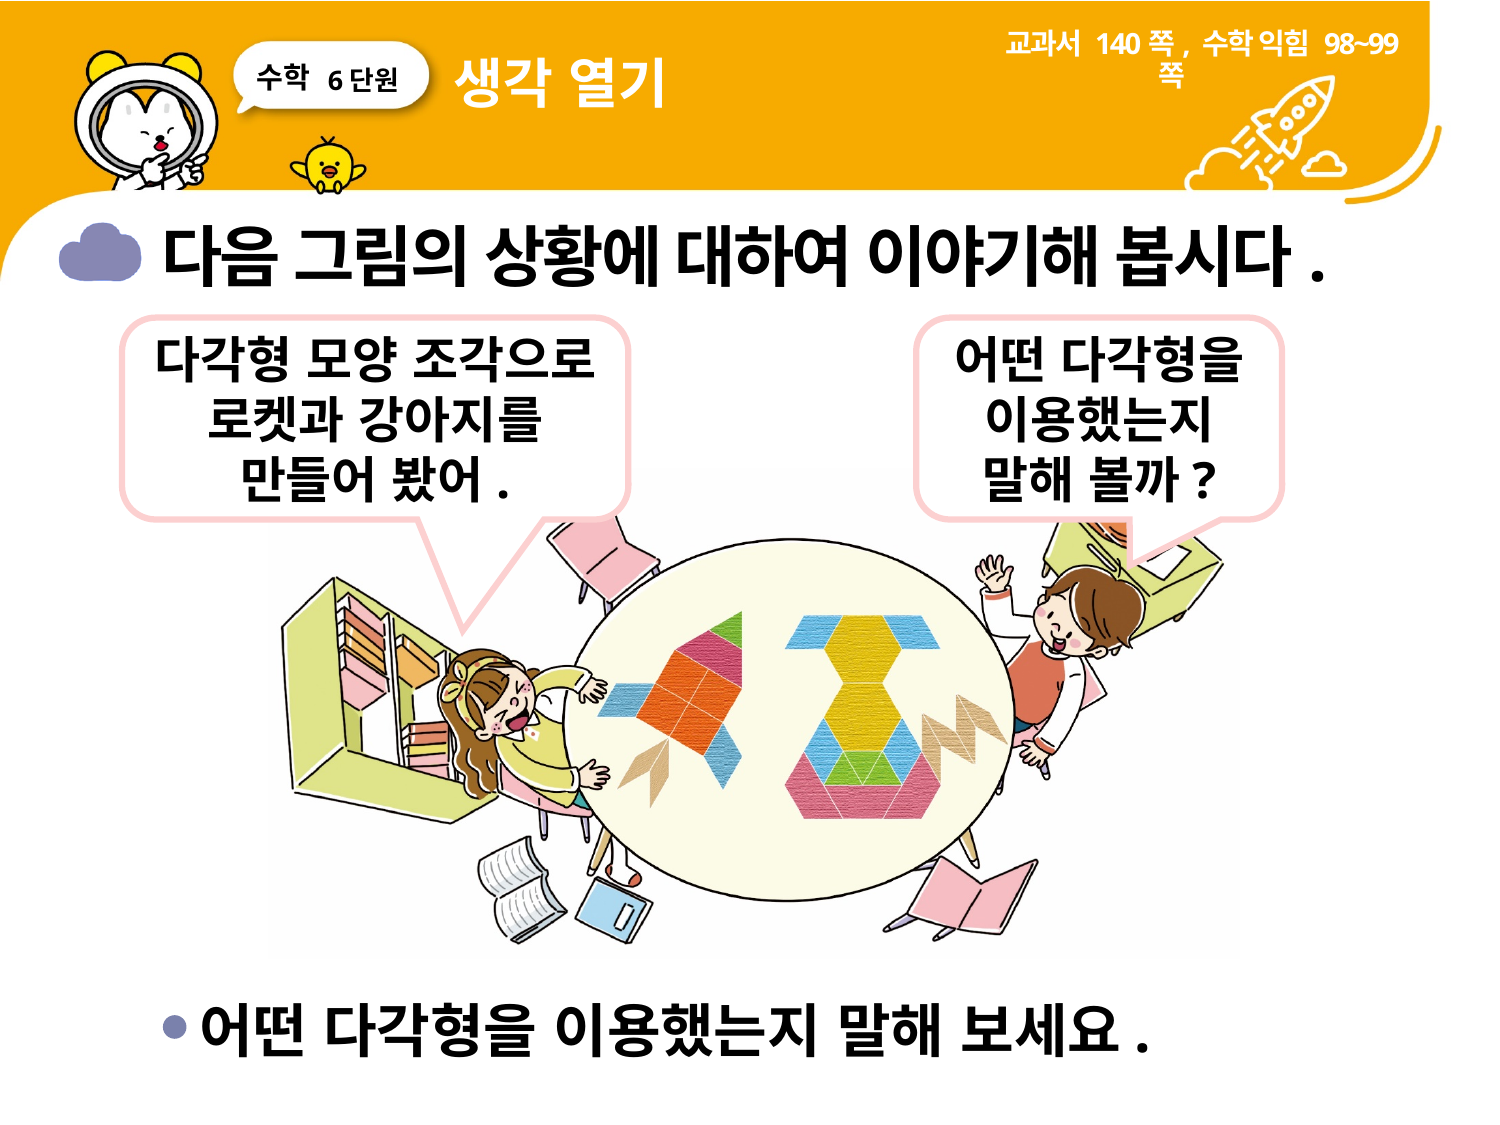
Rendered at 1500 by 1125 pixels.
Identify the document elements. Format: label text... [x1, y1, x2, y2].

text_box 다각형 모양 조각으로 로켓과 강아지를 만들어 봤어. [120, 316, 630, 521]
list 생각 열기 [438, 39, 1205, 126]
text_box 어떤 다각형을 이용했는지 말해 보세요. [184, 987, 1428, 1072]
list 6단원 [282, 55, 445, 106]
text_box 어떤 다각형을 이용했는지 말해 볼까? [915, 316, 1284, 521]
picture [0, 1, 1500, 1124]
text_box [162, 1015, 187, 1039]
list 교과서 140쪽, 수학 익힘 98~99쪽 [983, 22, 1428, 70]
text_box 다음 그림의 상황에 대하여 이야기해 봅시다. [146, 206, 1387, 302]
